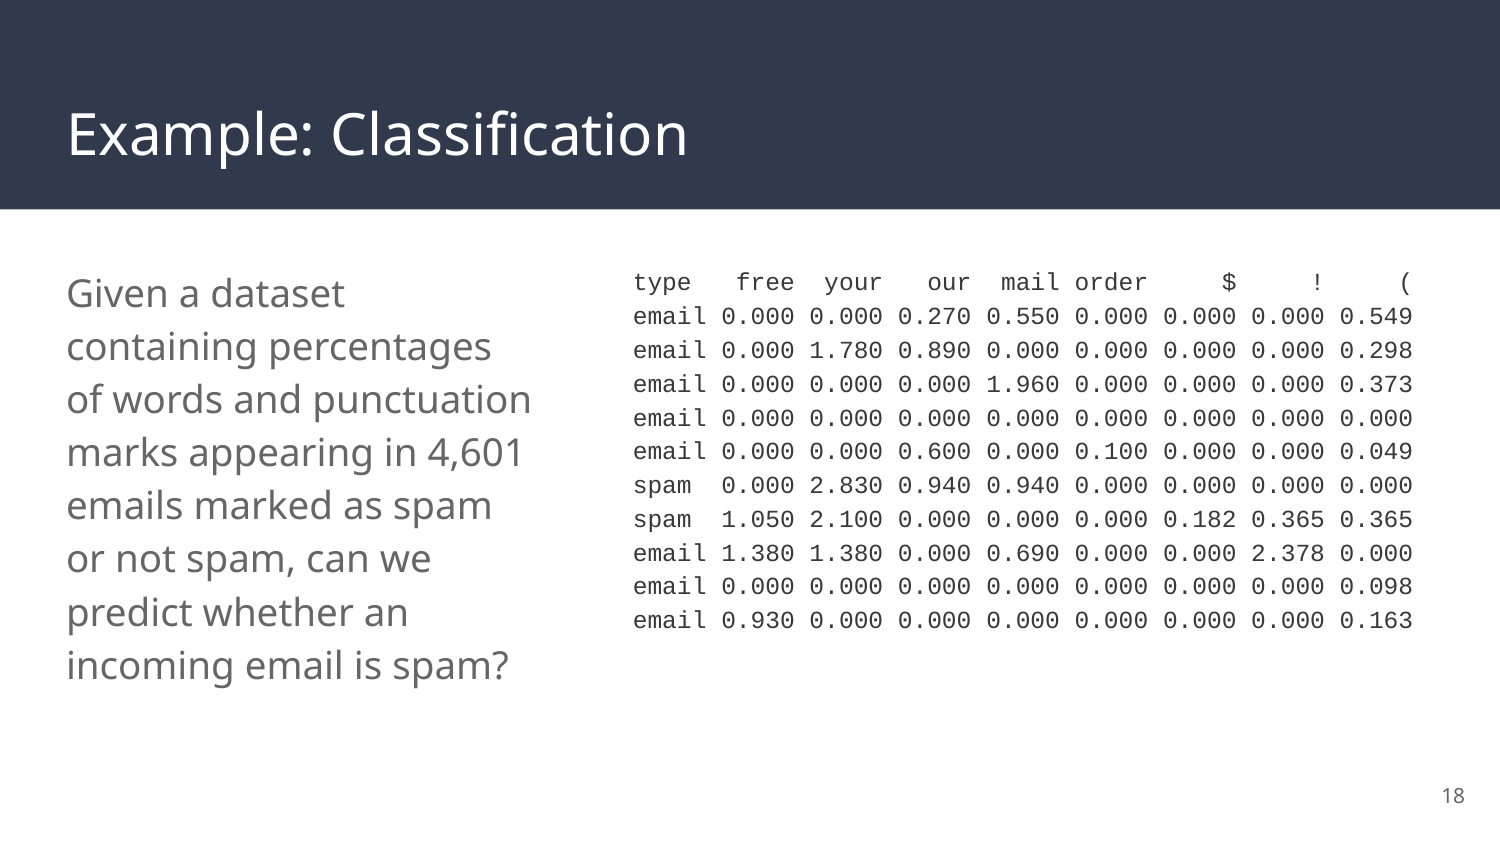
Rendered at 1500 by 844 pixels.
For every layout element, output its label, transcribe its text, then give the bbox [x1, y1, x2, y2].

title Example: Classification [51, 82, 1449, 185]
list type free your our mail order $ ! ( email 0.000 0.000 0.270 0.550 0.000 0.000 0.000 0.549 email 0.000 1.780 0.890 0.000 0.000 0.000 0.000 0.298 email 0.000 0.000 0.000 1.960 0.000 0.000 0.000 0.373 email 0.000 0.000 0.000 0.000 0.000 0.000 0.000 0.000 email 0.000 0.000 0.600 0.000 0.100 0.000 0.000 0.049 spam 0.000 2.830 0.940 0.940 0.000 0.000 0.000 0.000 spam 1.050 2.100 0.000 0.000 0.000 0.182 0.365 0.365 email 1.380 1.380 0.000 0.690 0.000 0.000 2.378 0.000 email 0.000 0.000 0.000 0.000 0.000 0.000 0.000 0.098 email 0.930 0.000 0.000 0.000 0.000 0.000 0.000 0.163 [597, 247, 1449, 752]
list Given a dataset containing percentages of words and punctuation marks appearing in 4,601 emails marked as spam or not spam, can we predict whether an incoming email is spam? [51, 247, 549, 752]
slide_number ‹#› [1389, 764, 1480, 830]
